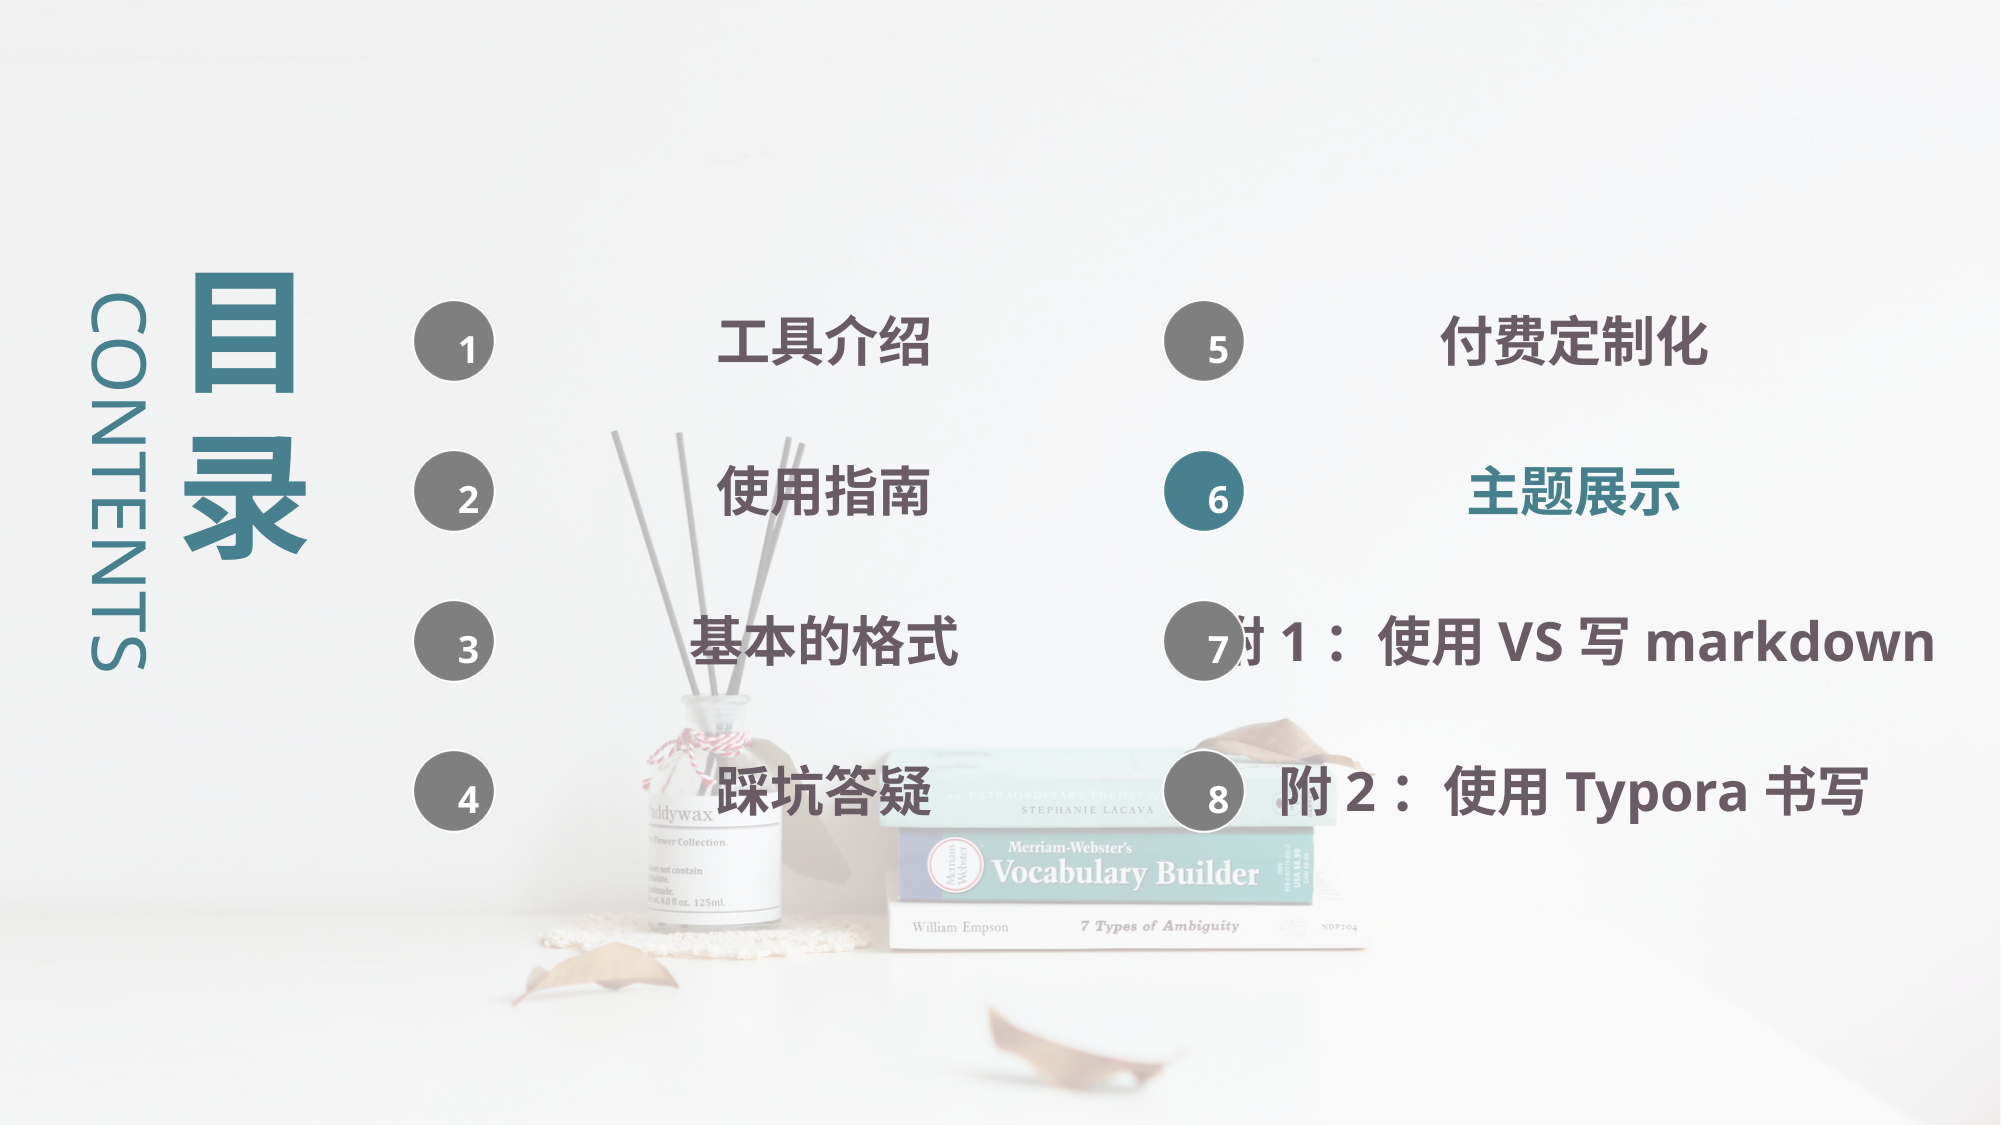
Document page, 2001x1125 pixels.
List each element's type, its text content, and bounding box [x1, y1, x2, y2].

picture [412, 299, 496, 384]
text_box 基本的格式 [674, 599, 976, 680]
picture [412, 449, 496, 534]
text_box 踩坑答疑 [701, 749, 949, 830]
picture [412, 749, 496, 834]
text_box 附1：使用VS写markdown [1246, 599, 1953, 680]
picture [412, 599, 496, 684]
picture [1162, 599, 1246, 684]
text_box 主题展示 [1451, 449, 1699, 530]
picture [1162, 749, 1246, 834]
picture [1162, 449, 1246, 534]
text_box 附2：使用Typora书写 [1263, 749, 1887, 830]
picture [1162, 299, 1246, 384]
text_box 付费定制化 [1424, 299, 1726, 380]
text_box 工具介绍 [701, 299, 949, 380]
text_box 使用指南 [701, 449, 949, 530]
